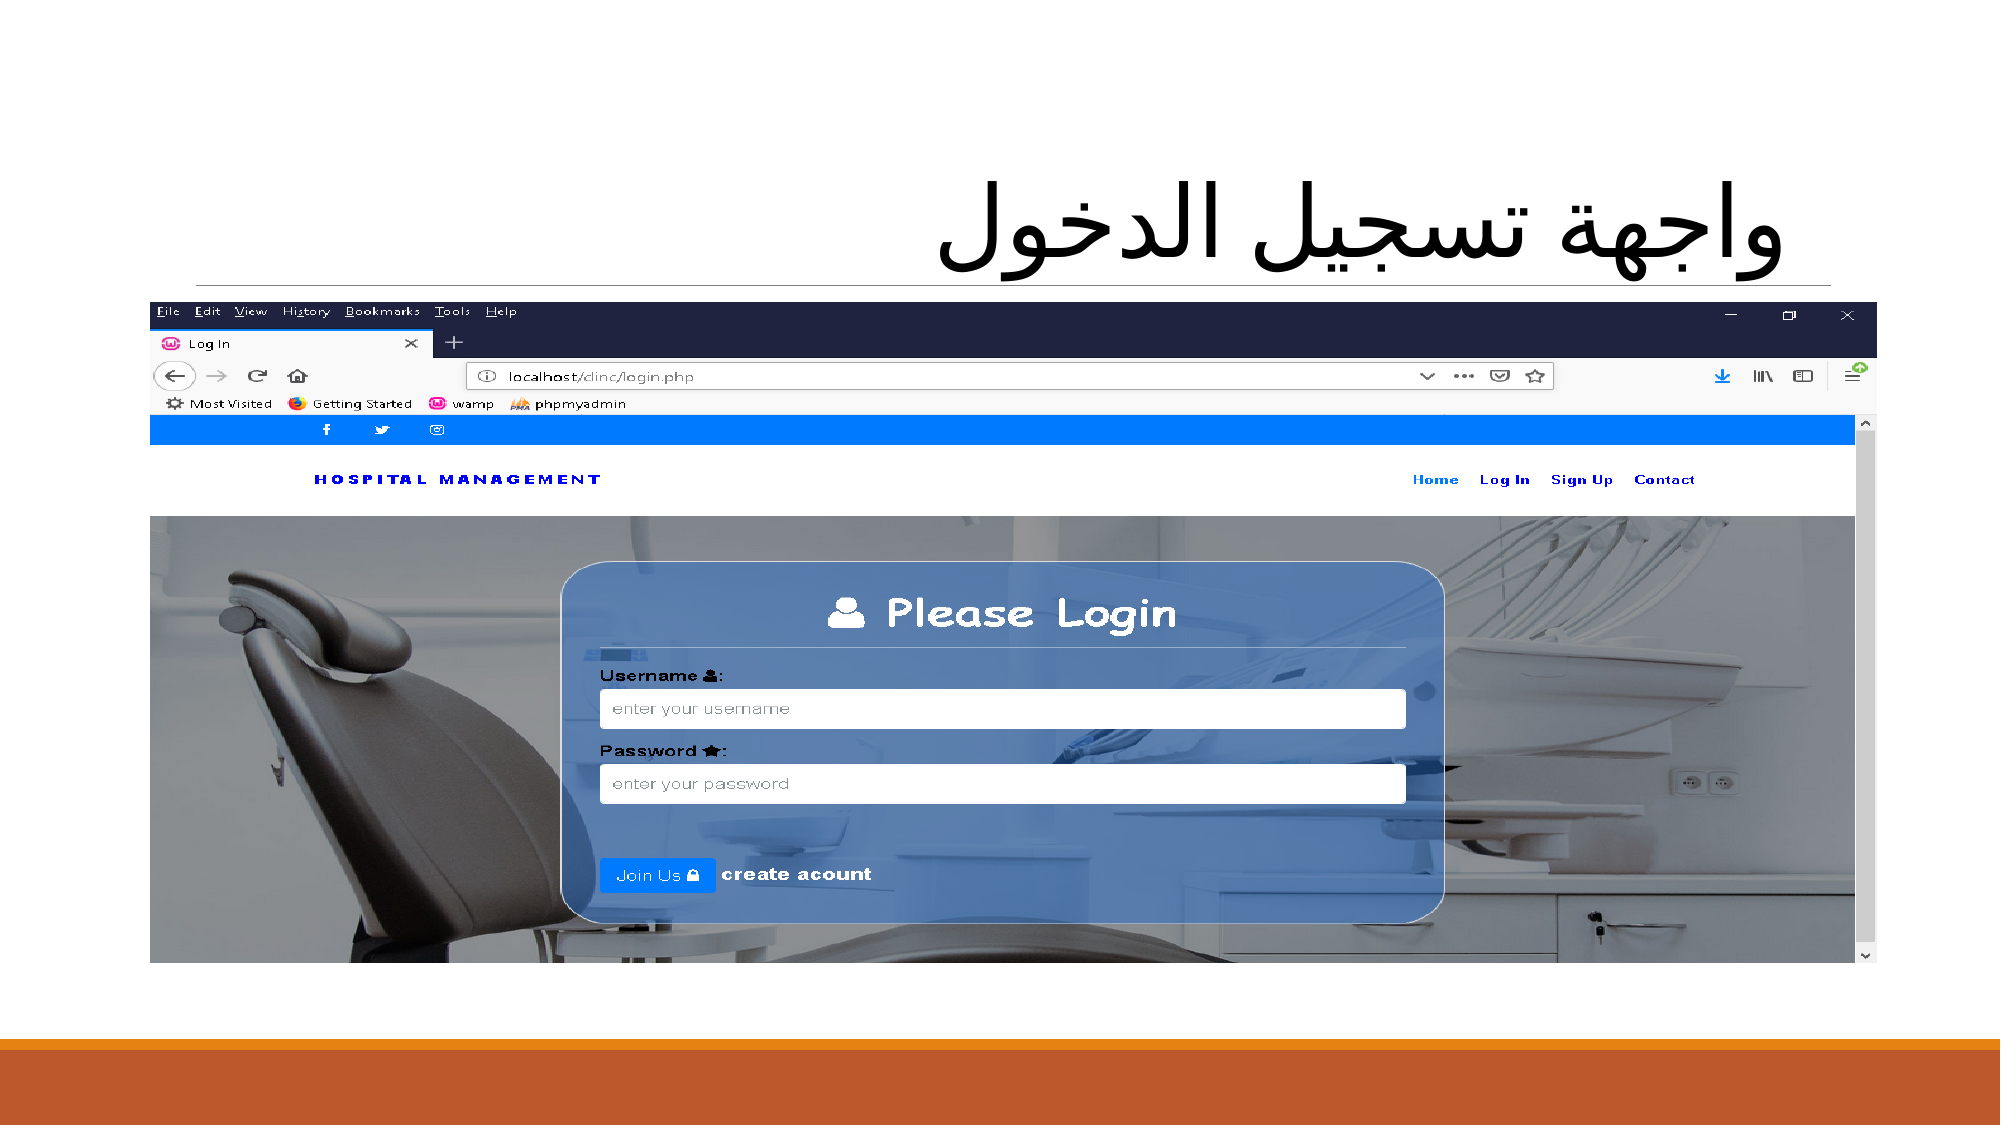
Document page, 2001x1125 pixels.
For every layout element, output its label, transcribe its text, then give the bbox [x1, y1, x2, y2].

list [149, 302, 1877, 964]
title واجهة تسجيل الدخول [180, 47, 1830, 285]
